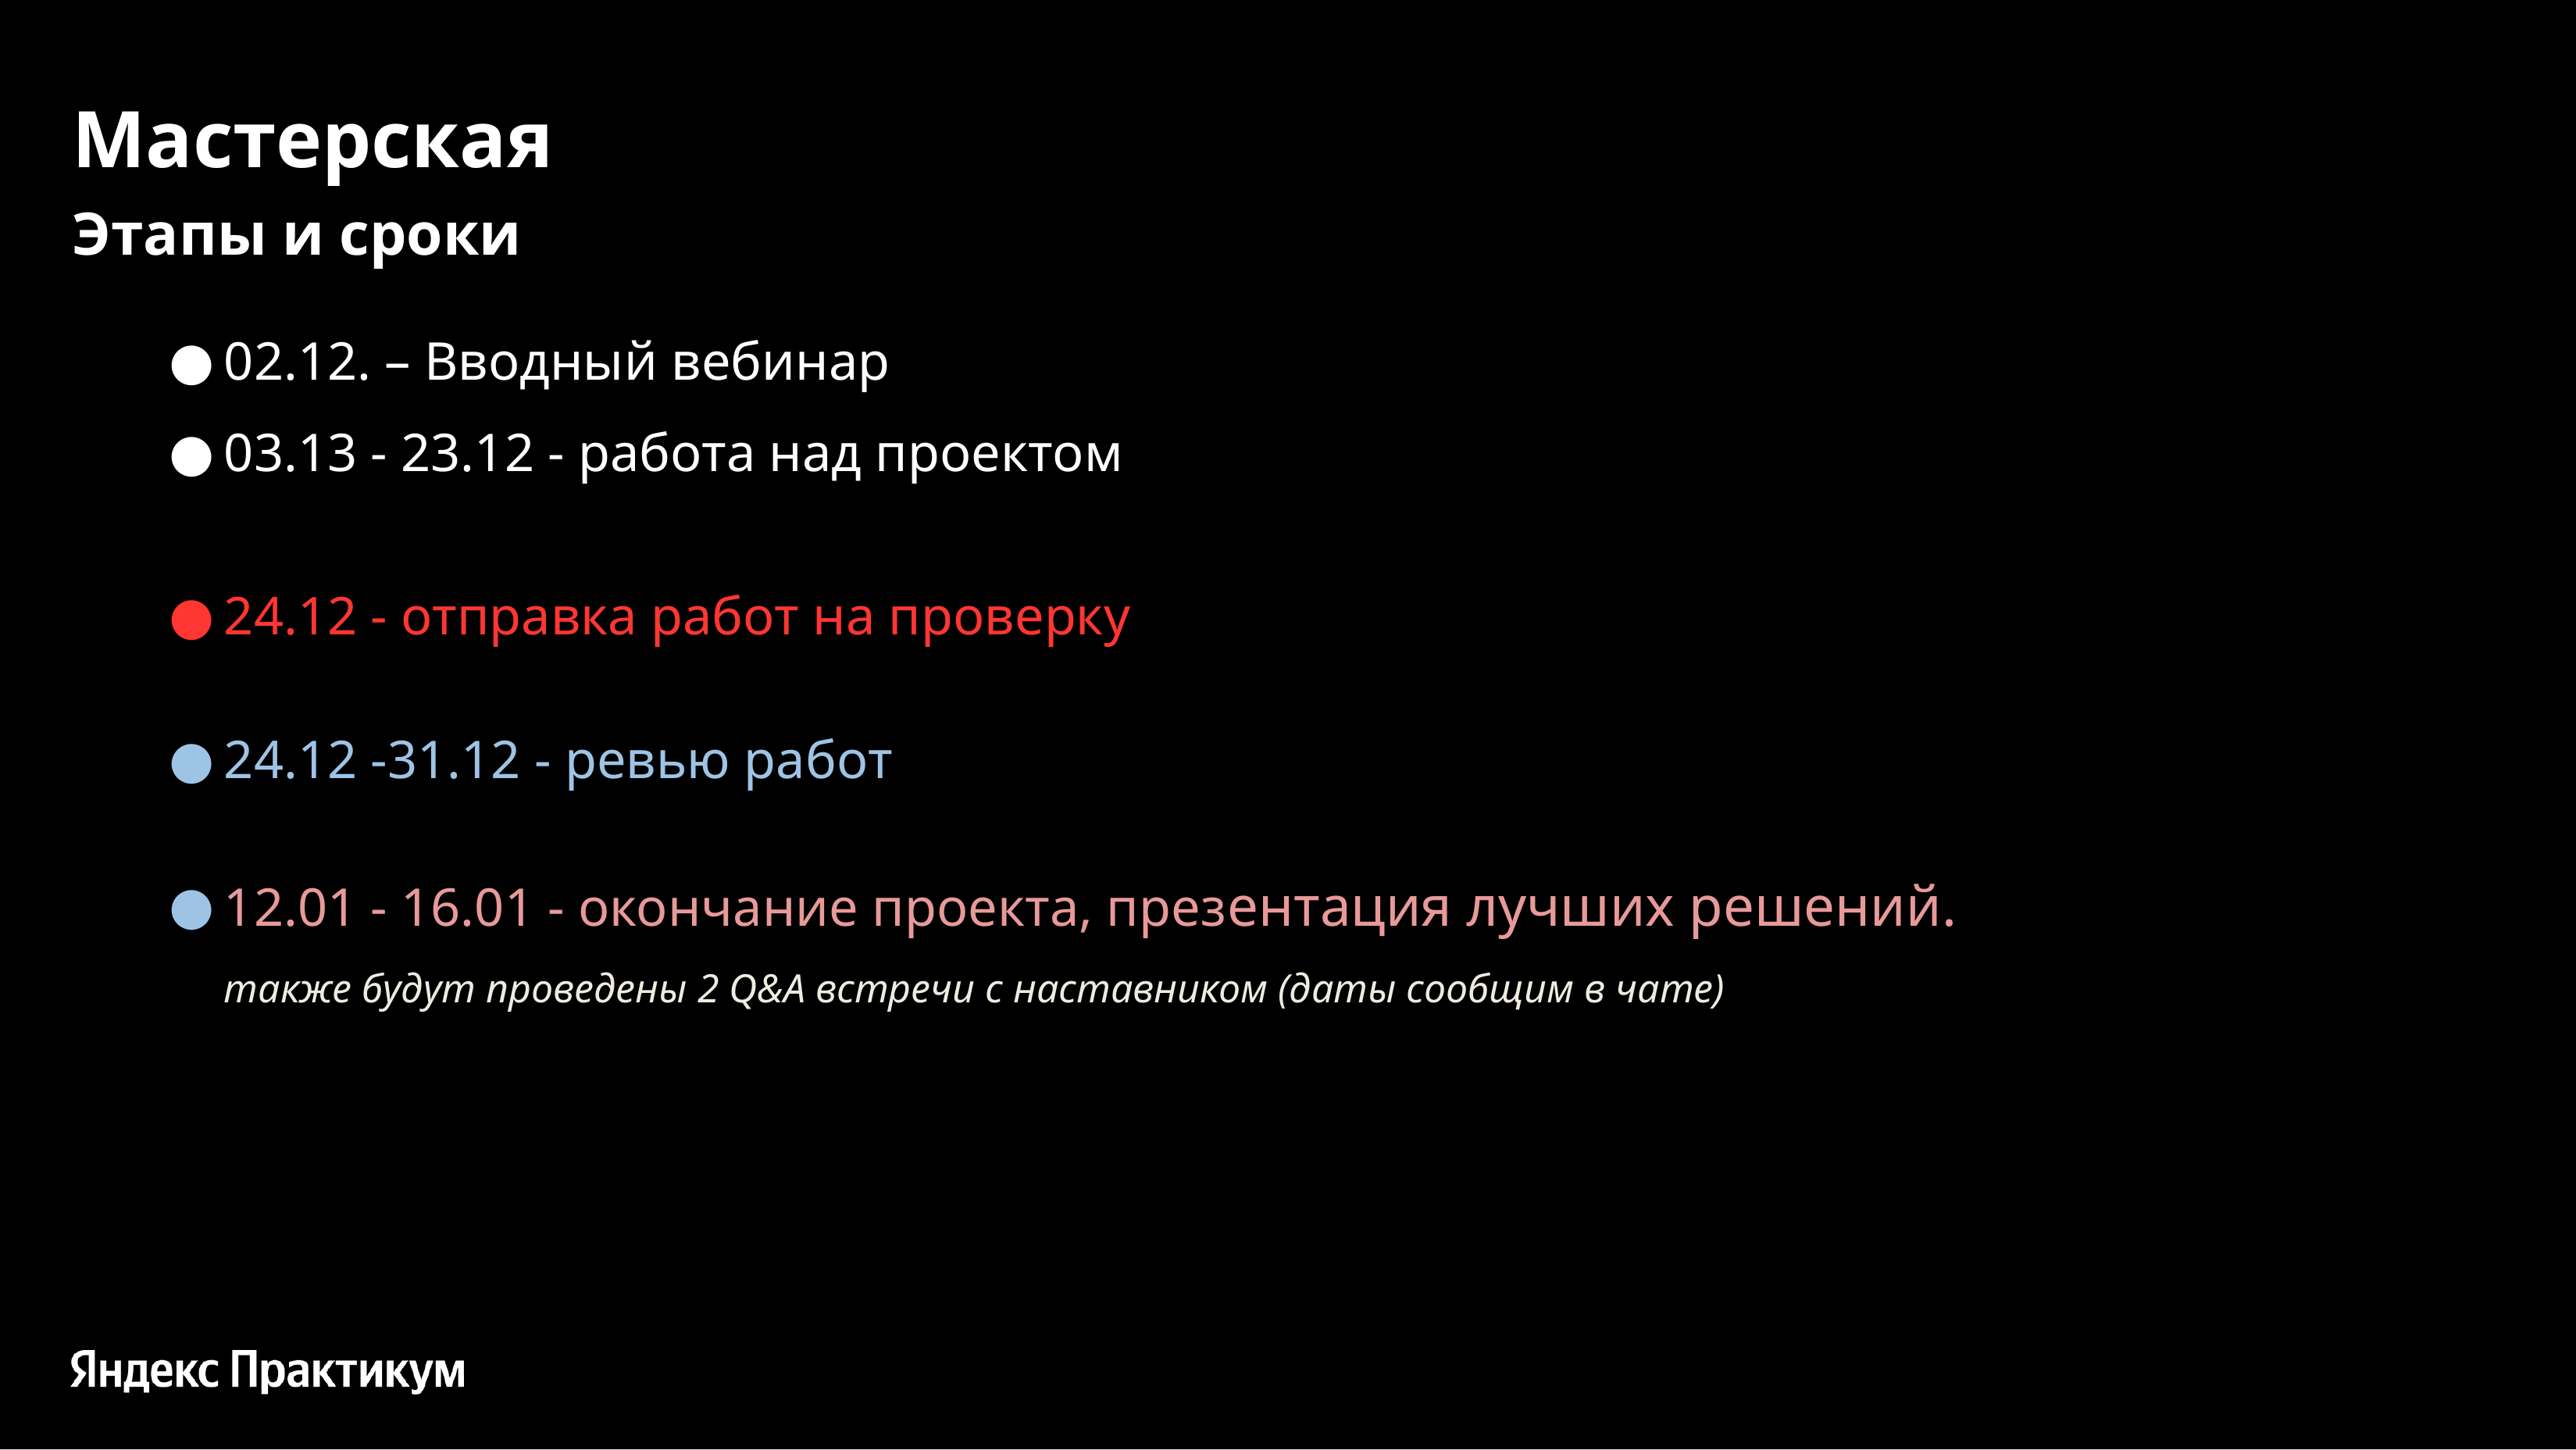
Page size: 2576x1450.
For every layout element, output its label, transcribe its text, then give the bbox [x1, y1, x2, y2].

title Мастерская Этапы и сроки [70, 65, 1047, 314]
picture [70, 1350, 465, 1395]
text_box 02.12. – Вводный вебинар 03.13 - 23.12 - работа над проектом 24.12 - отправка работ на проверку 24.12 -31.12 - ревью работ 12.01 - 16.01 - окончание проекта, презентация лучших решений. также будут проведены 2 Q&A встречи с наставником (даты сообщим в чате) [153, 312, 2402, 1142]
